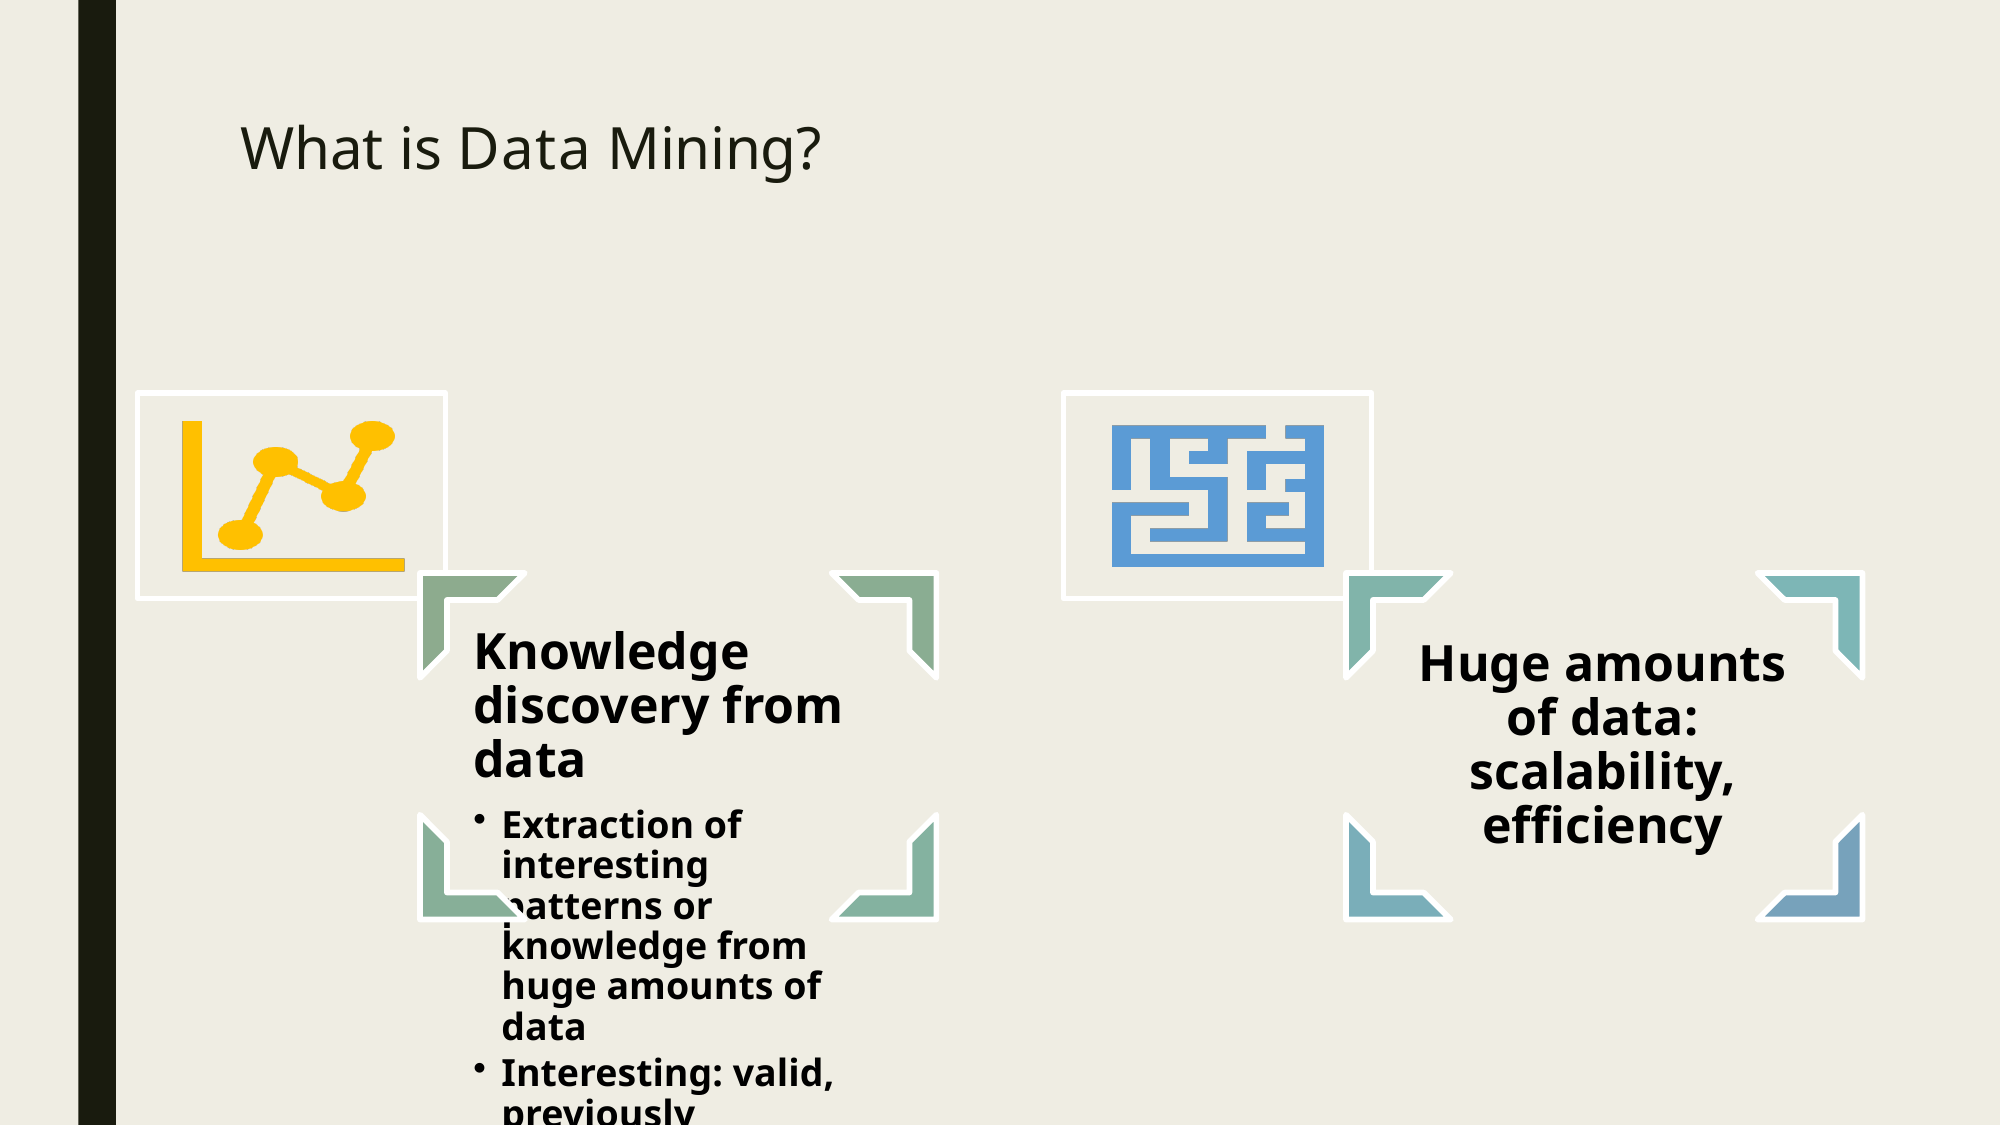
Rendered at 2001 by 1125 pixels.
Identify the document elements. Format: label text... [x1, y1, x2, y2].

title What is Data Mining? [225, 112, 1800, 299]
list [137, 299, 1863, 1014]
